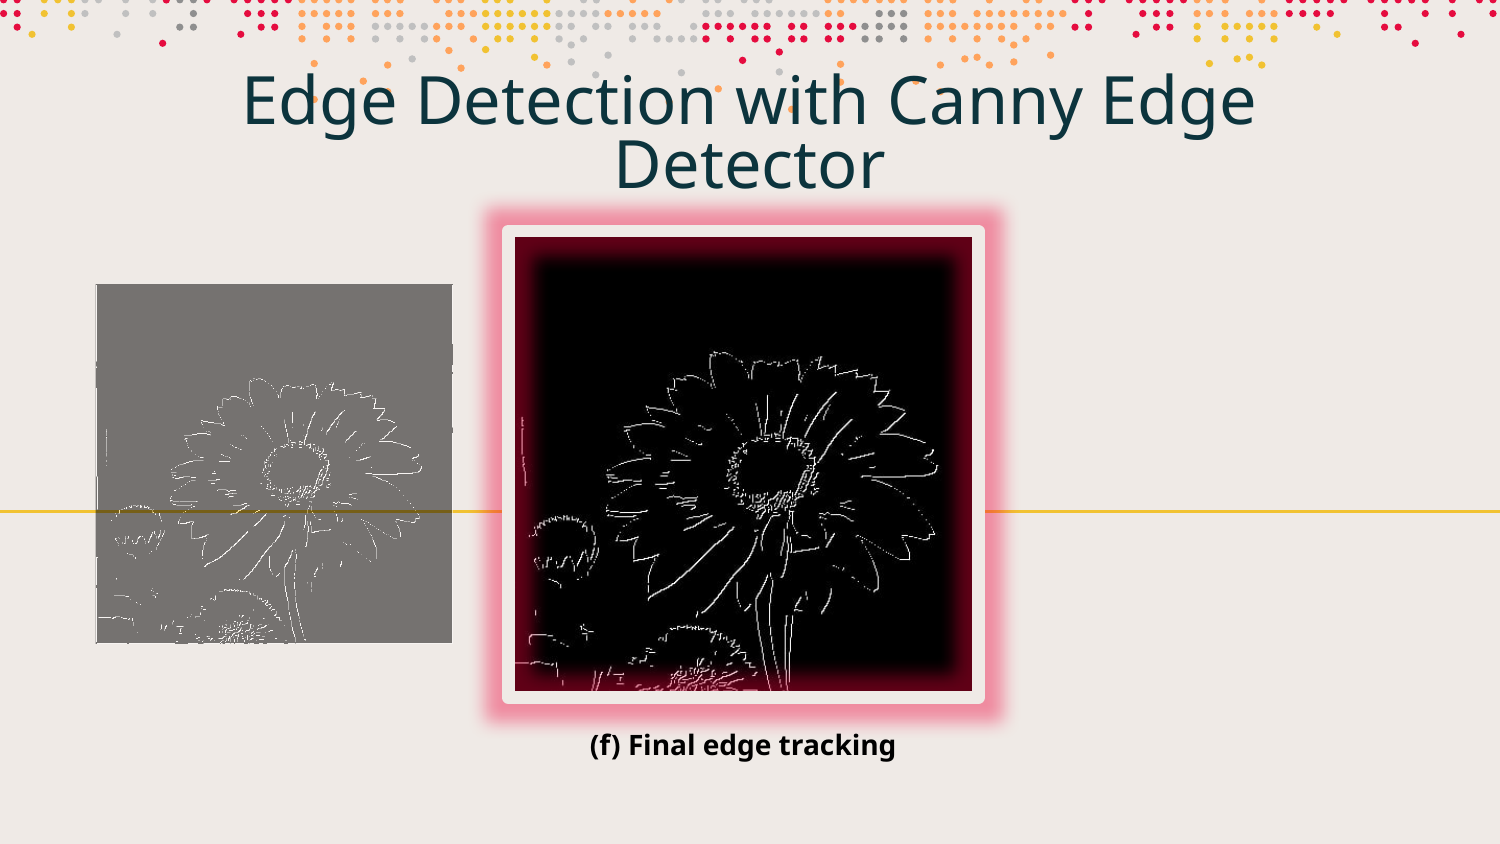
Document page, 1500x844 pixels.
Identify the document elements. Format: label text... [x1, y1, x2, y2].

text_box (f) Final edge tracking [508, 719, 979, 768]
text_box Edge Detection with Canny Edge Detector [152, 83, 1348, 192]
picture [95, 283, 454, 645]
picture [508, 230, 979, 699]
